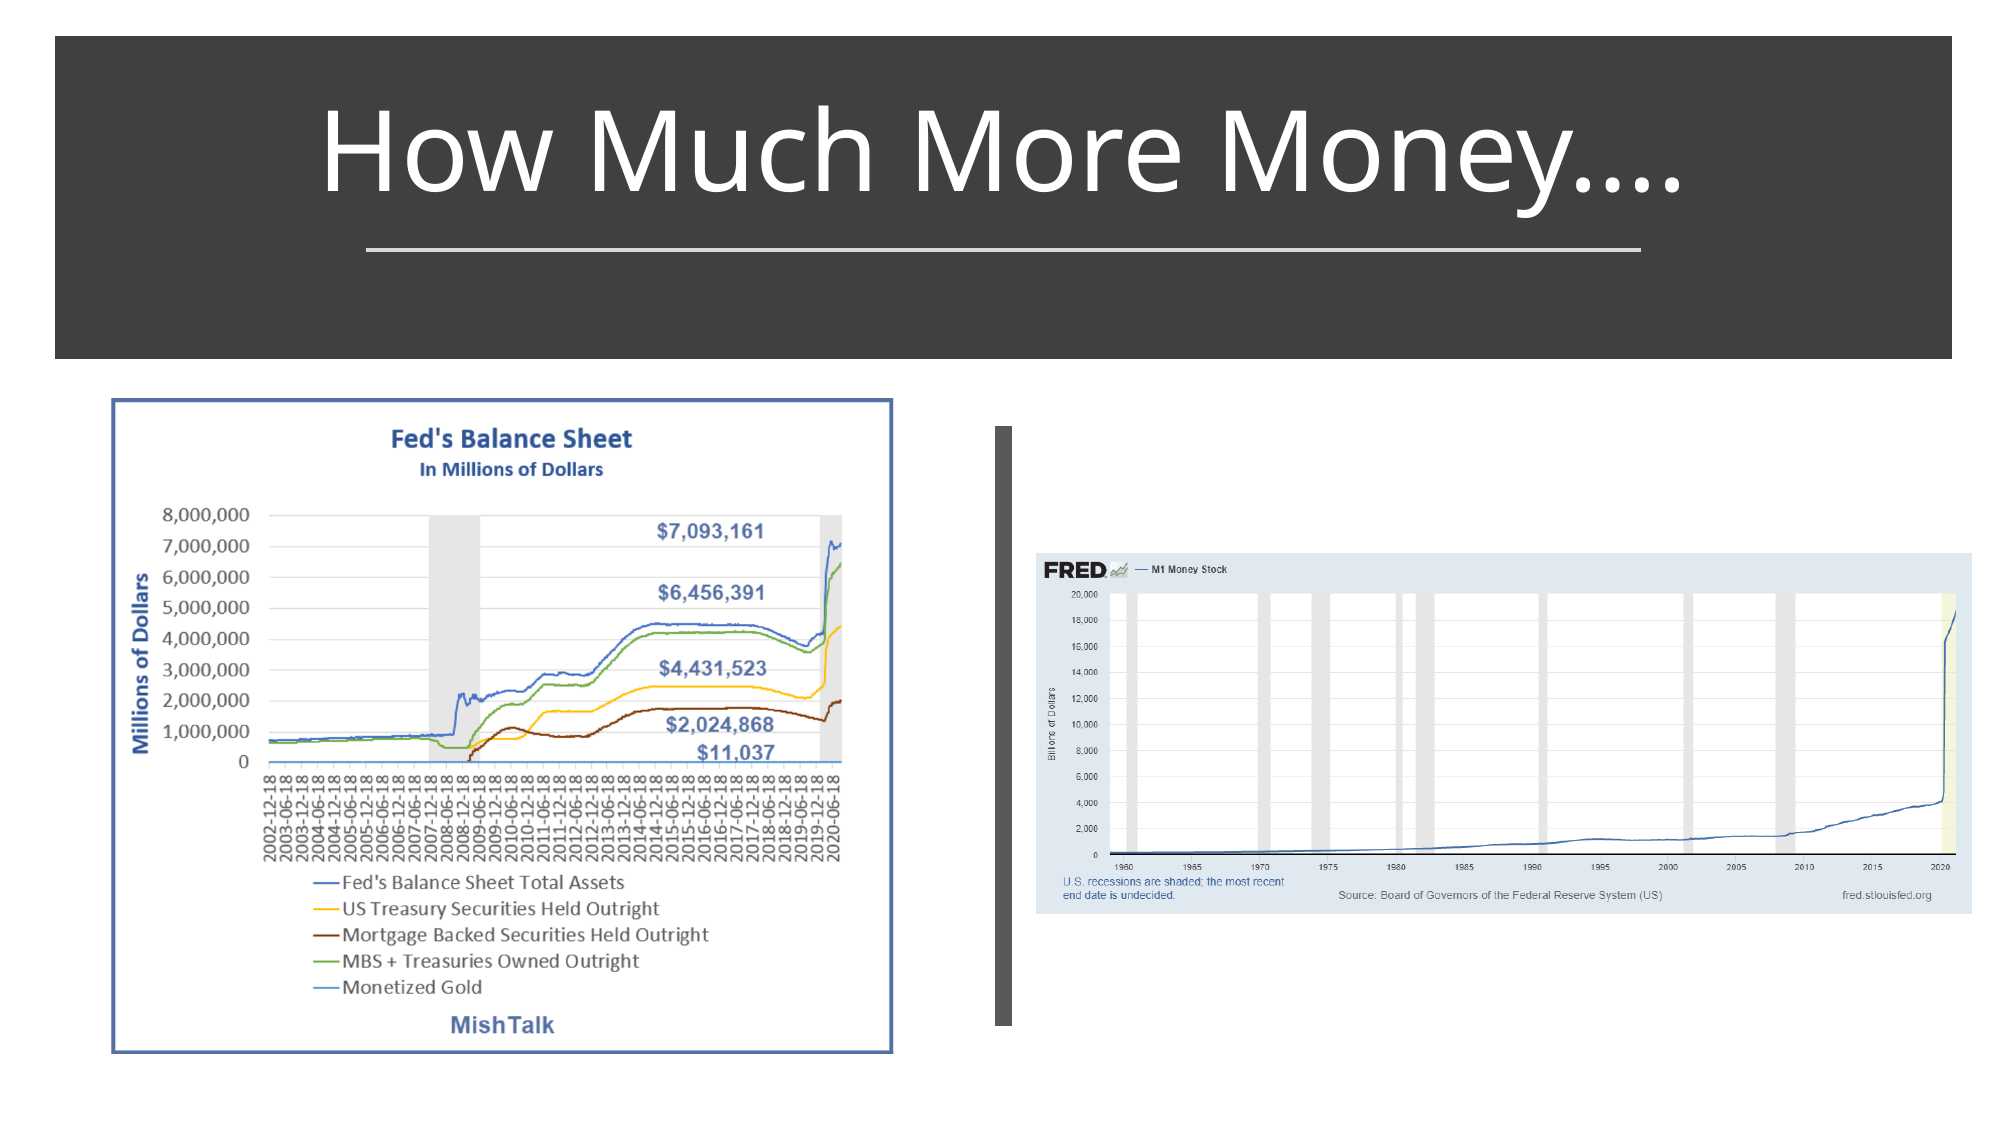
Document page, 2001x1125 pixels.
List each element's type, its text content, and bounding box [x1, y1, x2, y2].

picture [110, 398, 894, 1054]
title How Much More Money…. [89, 71, 1917, 224]
picture [1036, 553, 1972, 914]
text_box [64, 45, 1942, 350]
